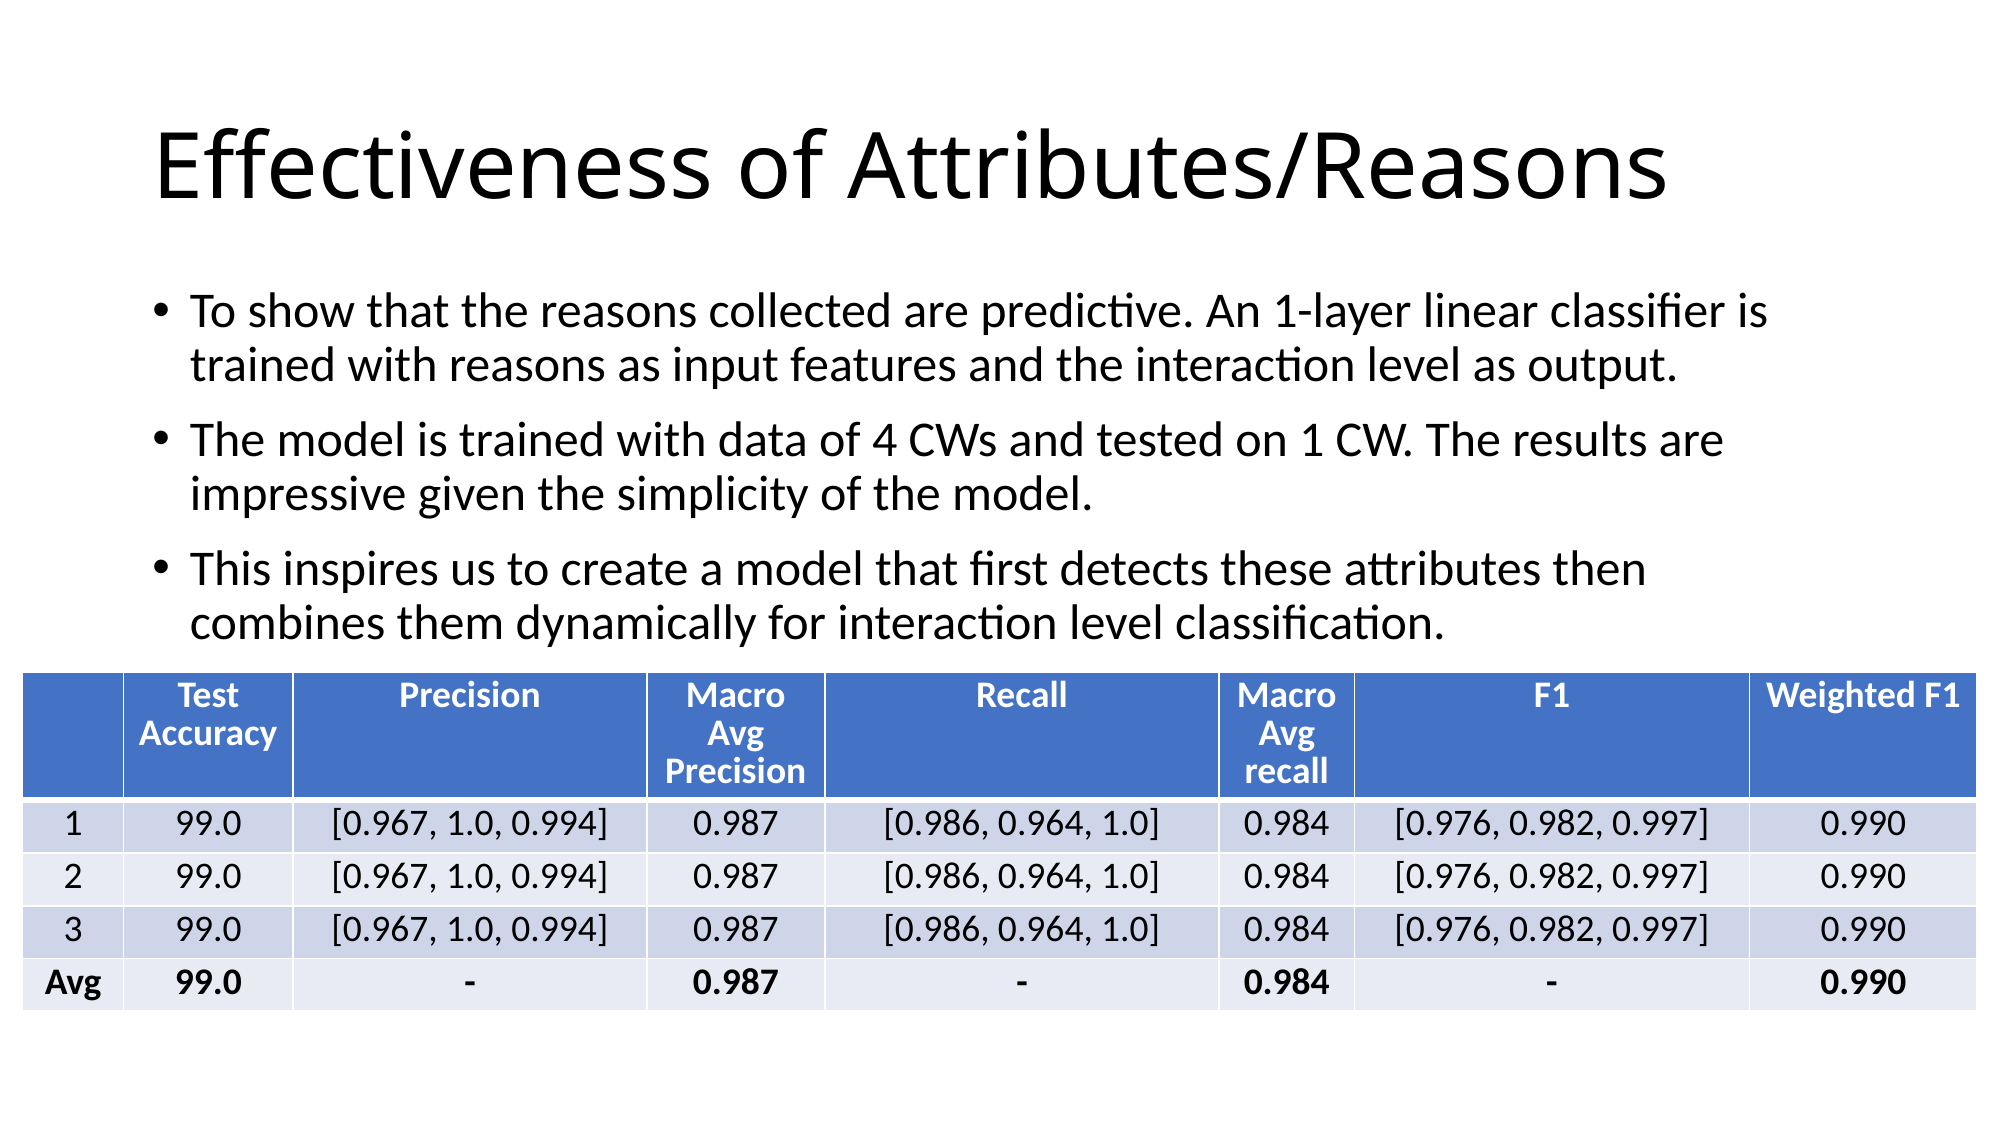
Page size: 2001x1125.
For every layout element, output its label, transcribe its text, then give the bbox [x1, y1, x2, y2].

table_cell [0.986, 0.964, 1.0] [826, 854, 1218, 905]
table_cell 0.987 [648, 907, 824, 958]
table_header Precision [294, 673, 646, 797]
table_cell [0.986, 0.964, 1.0] [826, 907, 1218, 958]
table_cell 0.990 [1750, 854, 1976, 905]
title Effectiveness of Attributes/Reasons [137, 59, 1863, 277]
table_header Weighted F1 [1750, 673, 1976, 797]
table_cell [0.976, 0.982, 0.997] [1355, 854, 1749, 905]
table_cell 0.984 [1220, 803, 1354, 852]
table_header [23, 673, 123, 797]
table_cell 2 [23, 854, 123, 905]
table_header F1 [1355, 673, 1749, 797]
list To show that the reasons collected are predictive. An 1-layer linear classifier is trained with reasons as input features and the interaction level as output. The model is trained with data of 4 CWs and tested on 1 CW. The results are impressive given the simplicity of the model. This inspires us to create a model that first detects these attributes then combines them dynamically for interaction level classification. [137, 277, 1863, 671]
table_cell 0.987 [648, 959, 824, 1010]
table_cell 3 [23, 907, 123, 958]
table_cell [0.986, 0.964, 1.0] [826, 803, 1218, 852]
table_cell 99.0 [124, 907, 292, 958]
table_cell Avg [23, 959, 123, 1010]
table_cell [0.967, 1.0, 0.994] [294, 803, 646, 852]
table_cell [0.967, 1.0, 0.994] [294, 907, 646, 958]
table_cell 0.990 [1750, 959, 1976, 1010]
table_header Macro Avg Precision [648, 673, 824, 797]
table_cell 0.987 [648, 803, 824, 852]
table_cell [0.976, 0.982, 0.997] [1355, 907, 1749, 958]
table_cell 0.984 [1220, 959, 1354, 1010]
table_cell 99.0 [124, 854, 292, 905]
table_header Test Accuracy [124, 673, 292, 797]
table_cell [0.967, 1.0, 0.994] [294, 854, 646, 905]
table_cell 0.984 [1220, 854, 1354, 905]
table_cell - [1355, 959, 1749, 1010]
table_header Recall [826, 673, 1218, 797]
table_cell 0.984 [1220, 907, 1354, 958]
table_cell - [826, 959, 1218, 1010]
table_cell 0.990 [1750, 803, 1976, 852]
table_cell 0.990 [1750, 907, 1976, 958]
table_cell 99.0 [124, 803, 292, 852]
table_cell 1 [23, 803, 123, 852]
table_cell 0.987 [648, 854, 824, 905]
table_cell - [294, 959, 646, 1010]
table_cell 99.0 [124, 959, 292, 1010]
table_header Macro Avg recall [1220, 673, 1354, 797]
table_cell [0.976, 0.982, 0.997] [1355, 803, 1749, 852]
